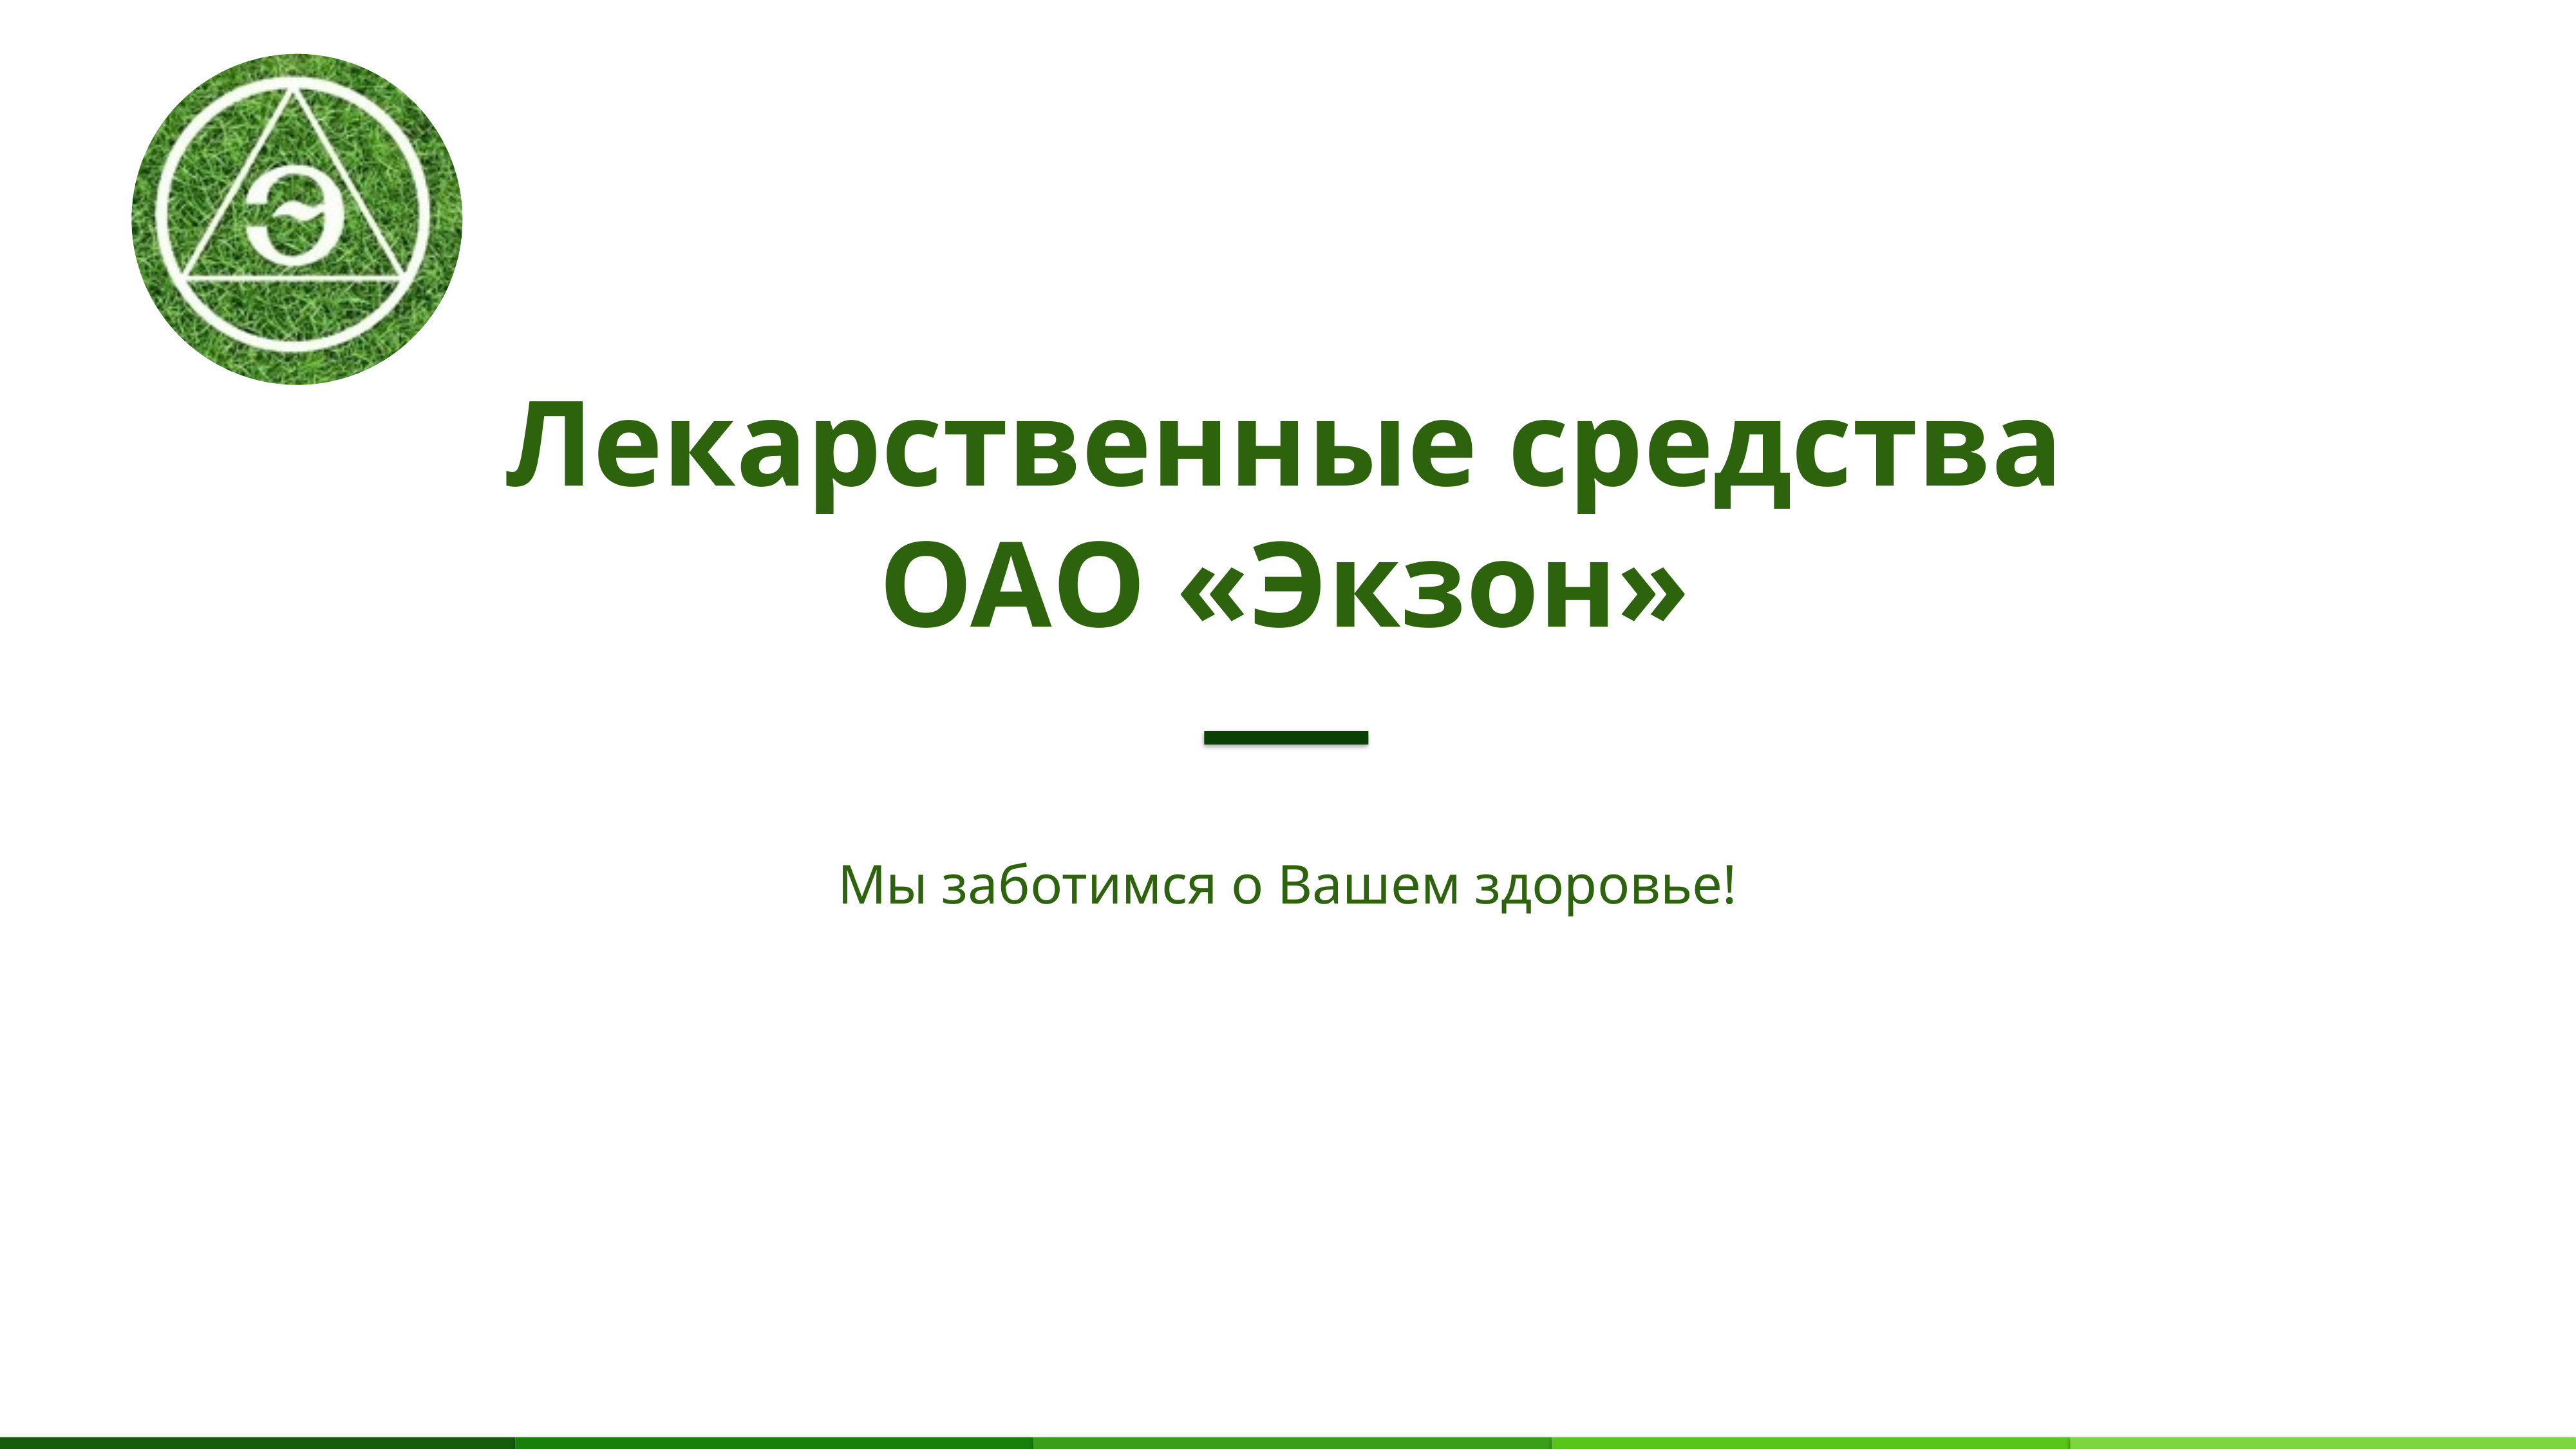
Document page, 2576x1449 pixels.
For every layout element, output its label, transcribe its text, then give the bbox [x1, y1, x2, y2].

text_box [1204, 730, 1369, 745]
subtitle Мы заботимся о Вашем здоровье! [386, 826, 2190, 944]
title Лекарственные средства ОАО «Экзон» [380, 429, 2190, 589]
picture [131, 53, 463, 385]
